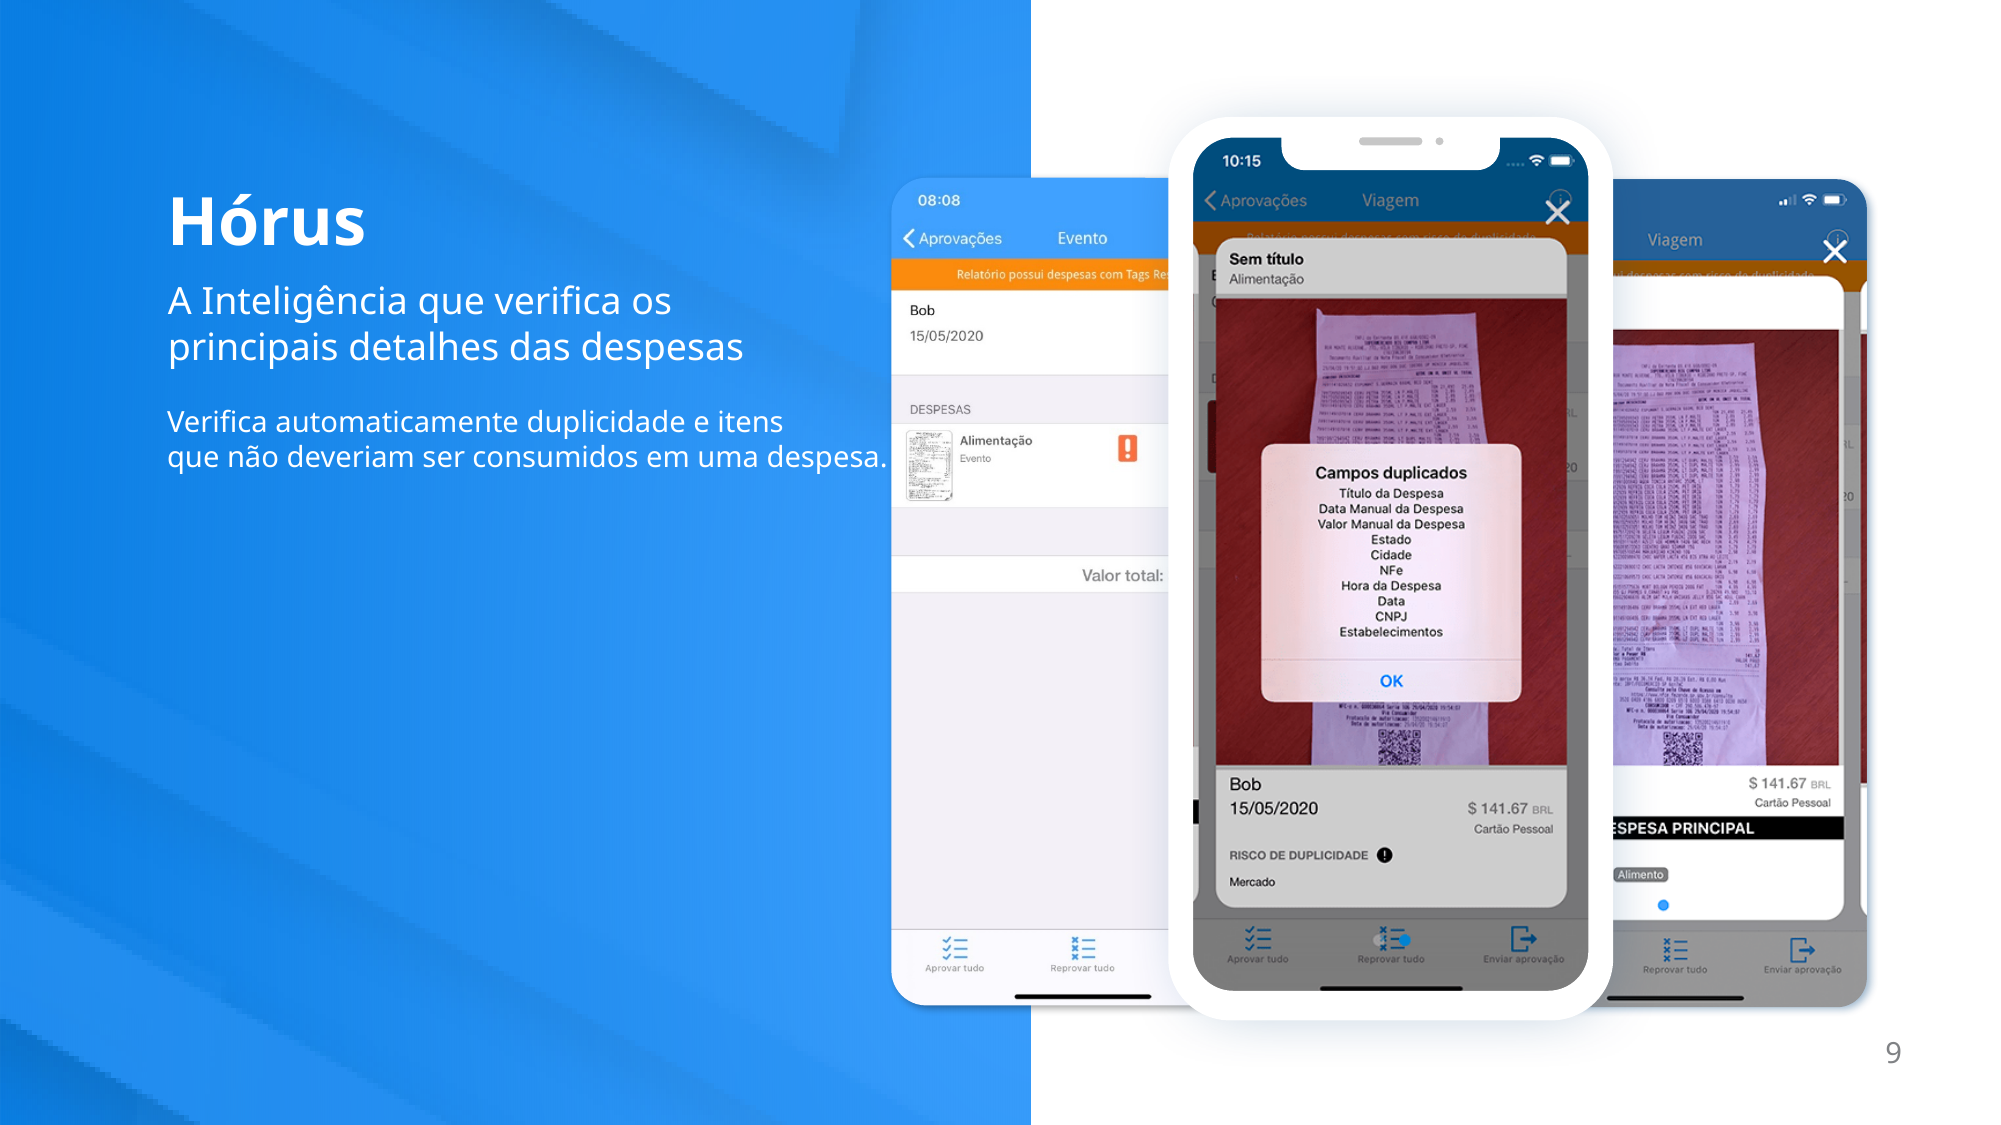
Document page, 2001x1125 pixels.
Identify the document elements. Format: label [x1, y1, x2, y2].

text_box [0, 0, 1031, 1125]
picture [1613, 179, 1867, 1008]
text_box [1168, 116, 1613, 1021]
picture [891, 177, 1168, 1006]
